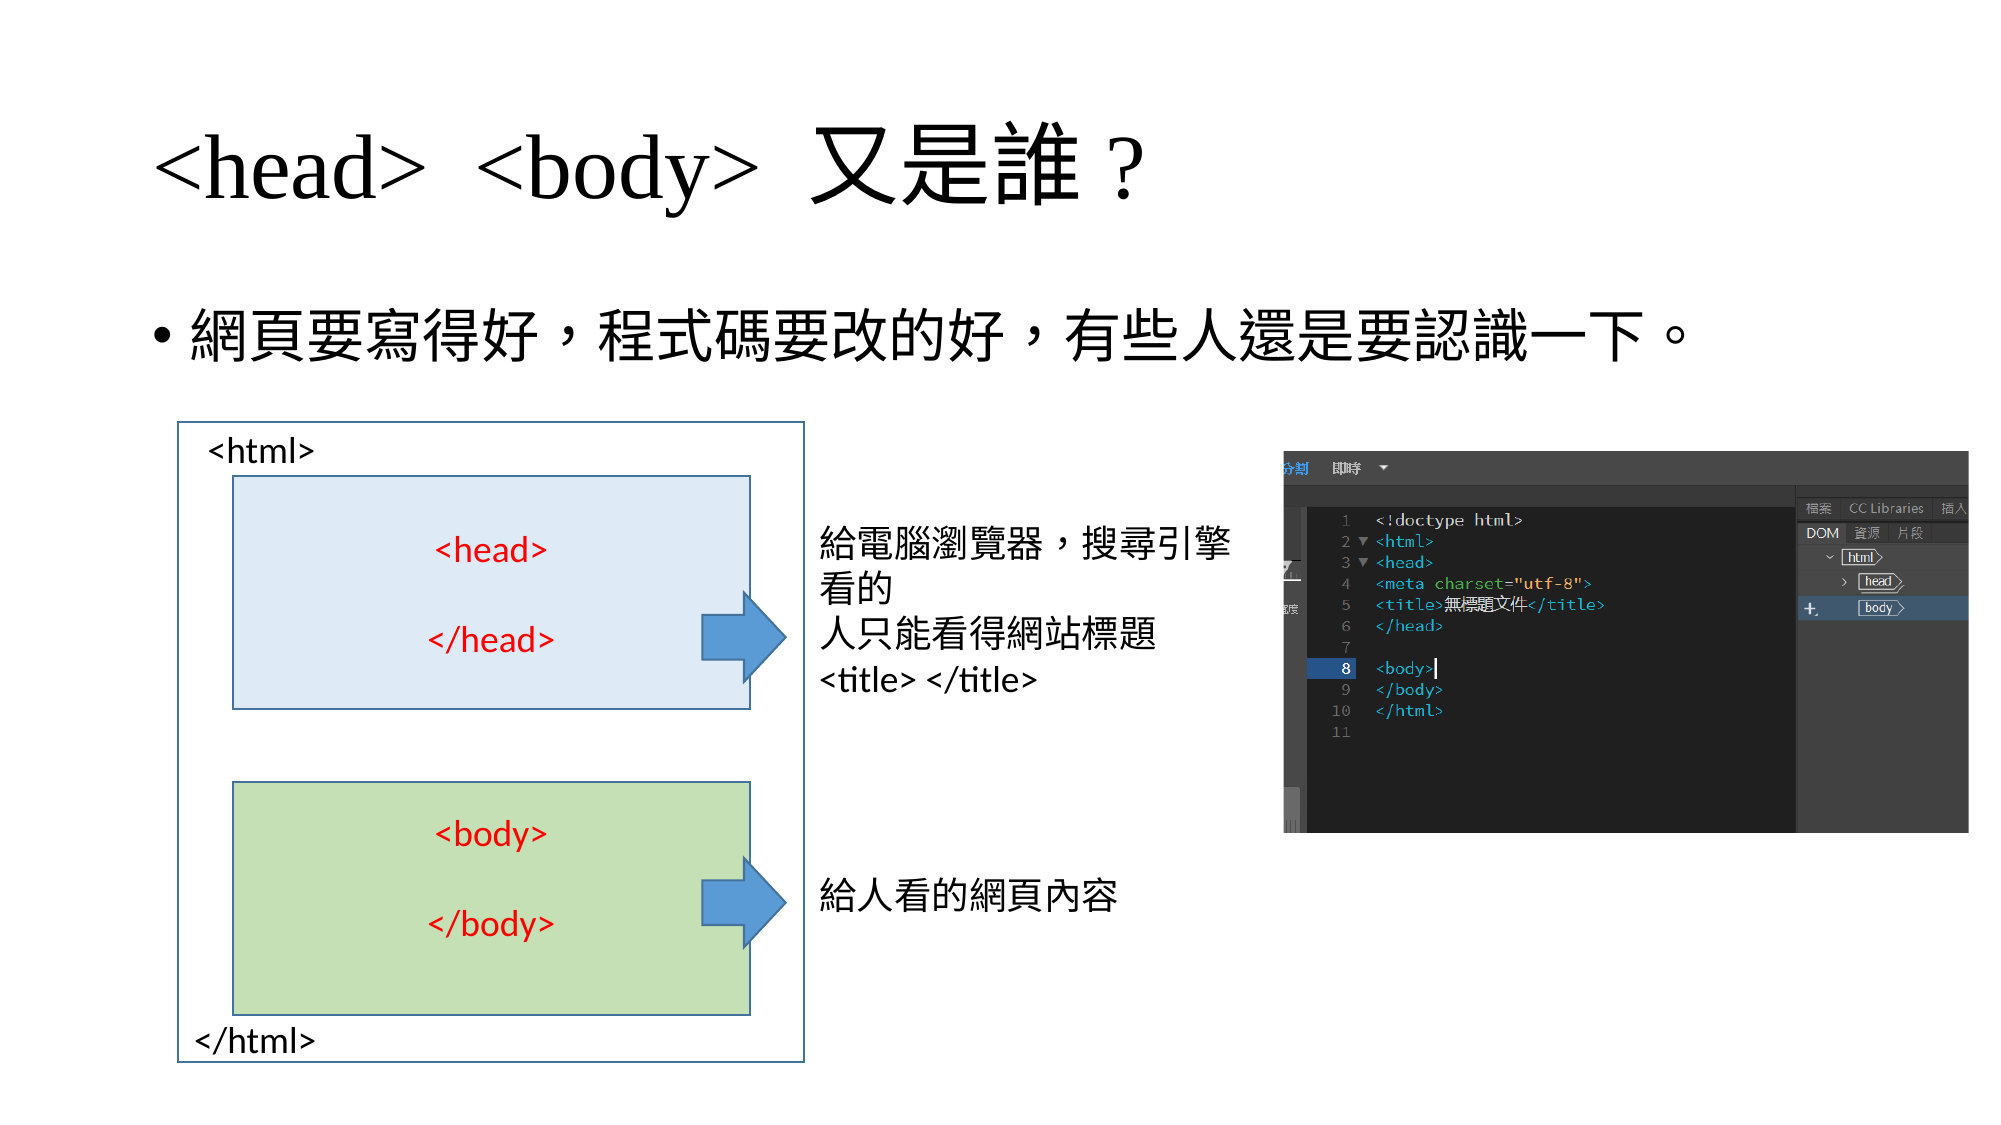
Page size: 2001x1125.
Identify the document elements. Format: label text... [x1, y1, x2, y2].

text_box </html> [179, 1063, 332, 1069]
picture [1283, 451, 1969, 833]
list 網頁要寫得好，程式碼要改的好，有些人還是要認識一下。 [137, 299, 1863, 1014]
text_box 給人看的網頁內容 [805, 864, 1198, 925]
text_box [178, 421, 805, 1063]
text_box 給電腦瀏覽器，搜尋引擎看的 人只能看得網站標題 <title> </title> [805, 512, 1283, 708]
title <head> <body> 又是誰? [137, 59, 1863, 278]
